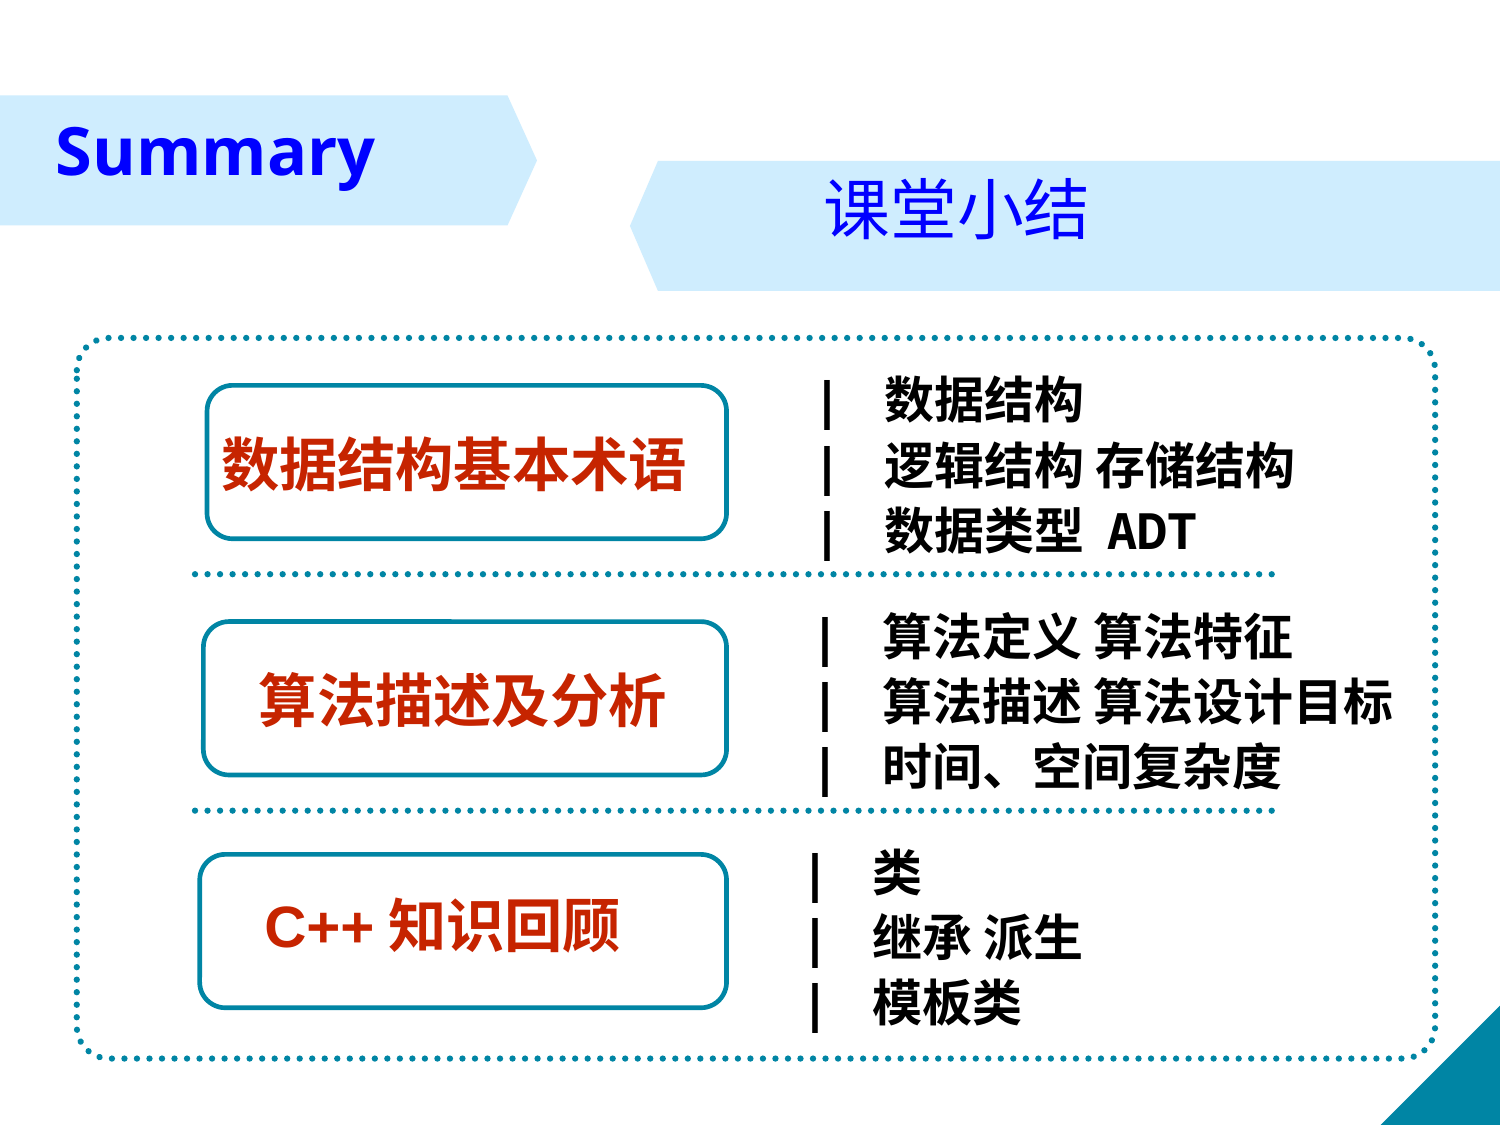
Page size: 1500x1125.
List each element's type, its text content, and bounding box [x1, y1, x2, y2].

text_box | 类 | 继承 派生 | 模板类 [785, 834, 1412, 1039]
text_box | 算法定义 算法特征 | 算法描述 算法设计目标 | 时间、空间复杂度 [795, 597, 1412, 803]
text_box [76, 337, 1436, 1059]
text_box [135, 854, 833, 1008]
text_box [124, 621, 833, 775]
text_box | 数据结构 | 逻辑结构 存储结构 | 数据类型 ADT [797, 361, 1318, 567]
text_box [112, 385, 892, 539]
text_box Summary [41, 101, 561, 197]
text_box 课堂小结 [809, 160, 1424, 256]
